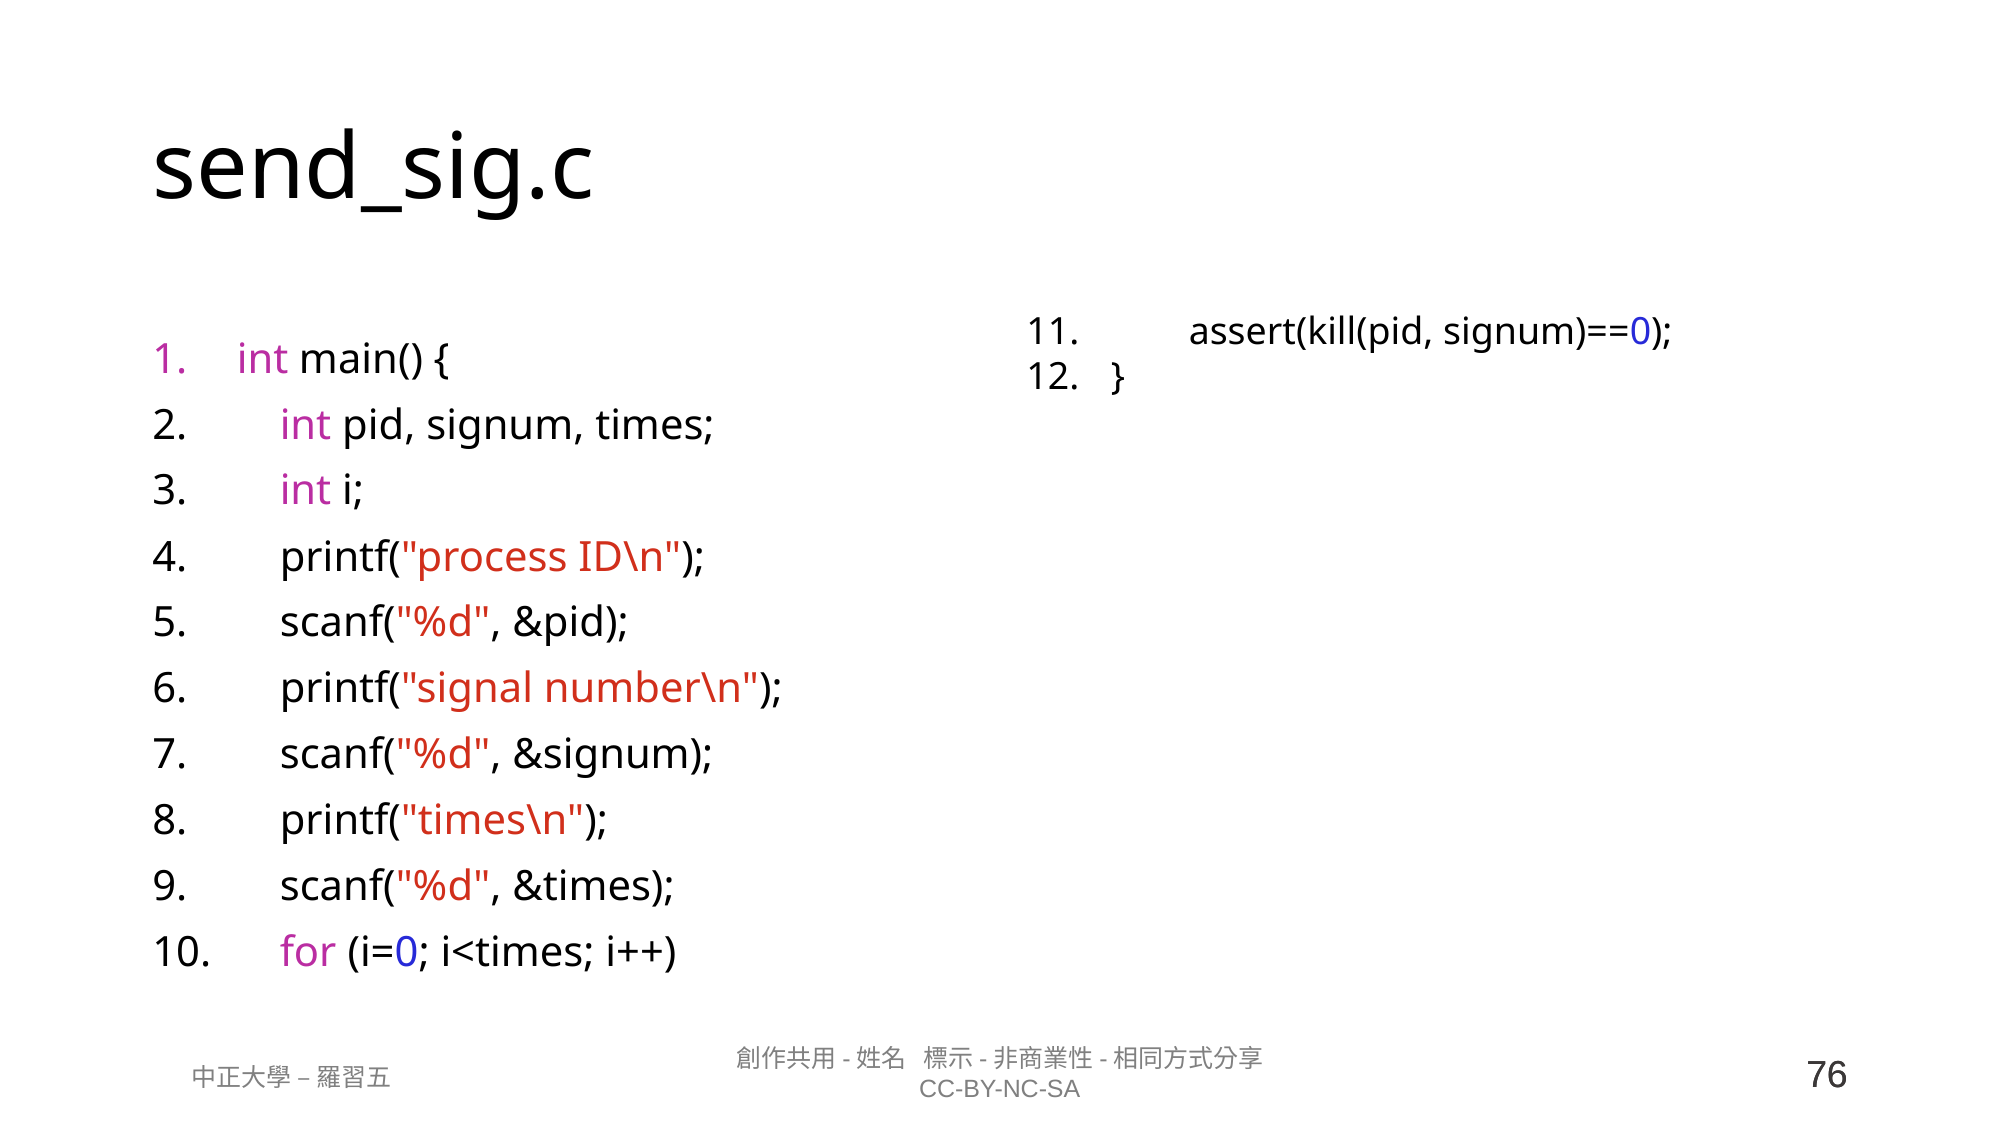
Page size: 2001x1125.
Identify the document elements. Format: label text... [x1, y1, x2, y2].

list int main() { int pid, signum, times; int i; printf("process ID\n"); scanf("%d", &pid); printf("signal number\n"); scanf("%d", &signum); printf("times\n"); scanf("%d", &times); for (i=0; i<times; i++) [137, 299, 1012, 1014]
title send_sig.c [137, 59, 1863, 278]
text_box assert(kill(pid, signum)==0); } [1011, 299, 2000, 405]
